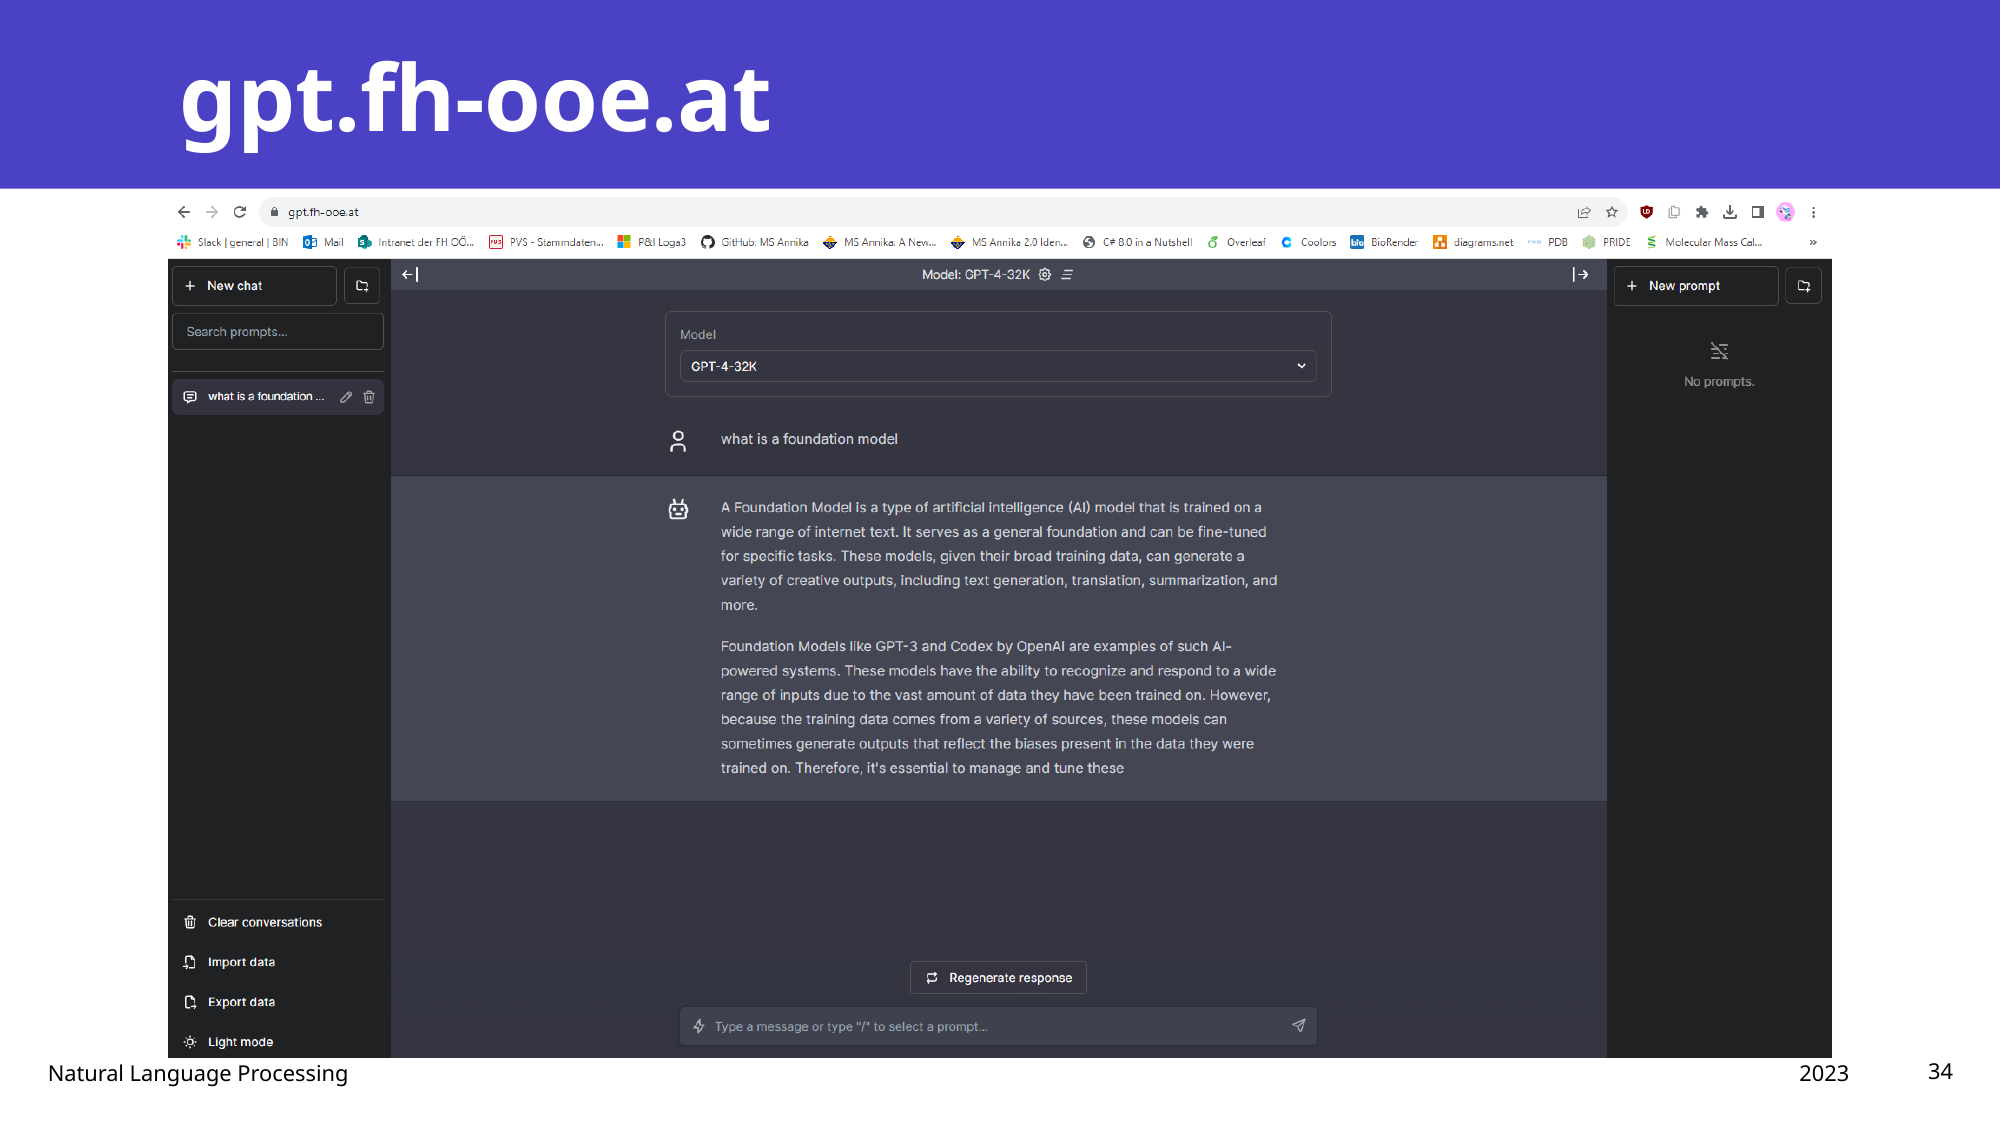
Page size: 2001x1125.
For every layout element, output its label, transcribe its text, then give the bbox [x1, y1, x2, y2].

footer Natural Language Processing [33, 1042, 827, 1103]
title gpt.fh-ooe.at [164, 31, 1710, 159]
slide_number 34 [1864, 1042, 1968, 1103]
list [168, 195, 1832, 1058]
slide_number 2023 [1150, 1042, 1864, 1103]
